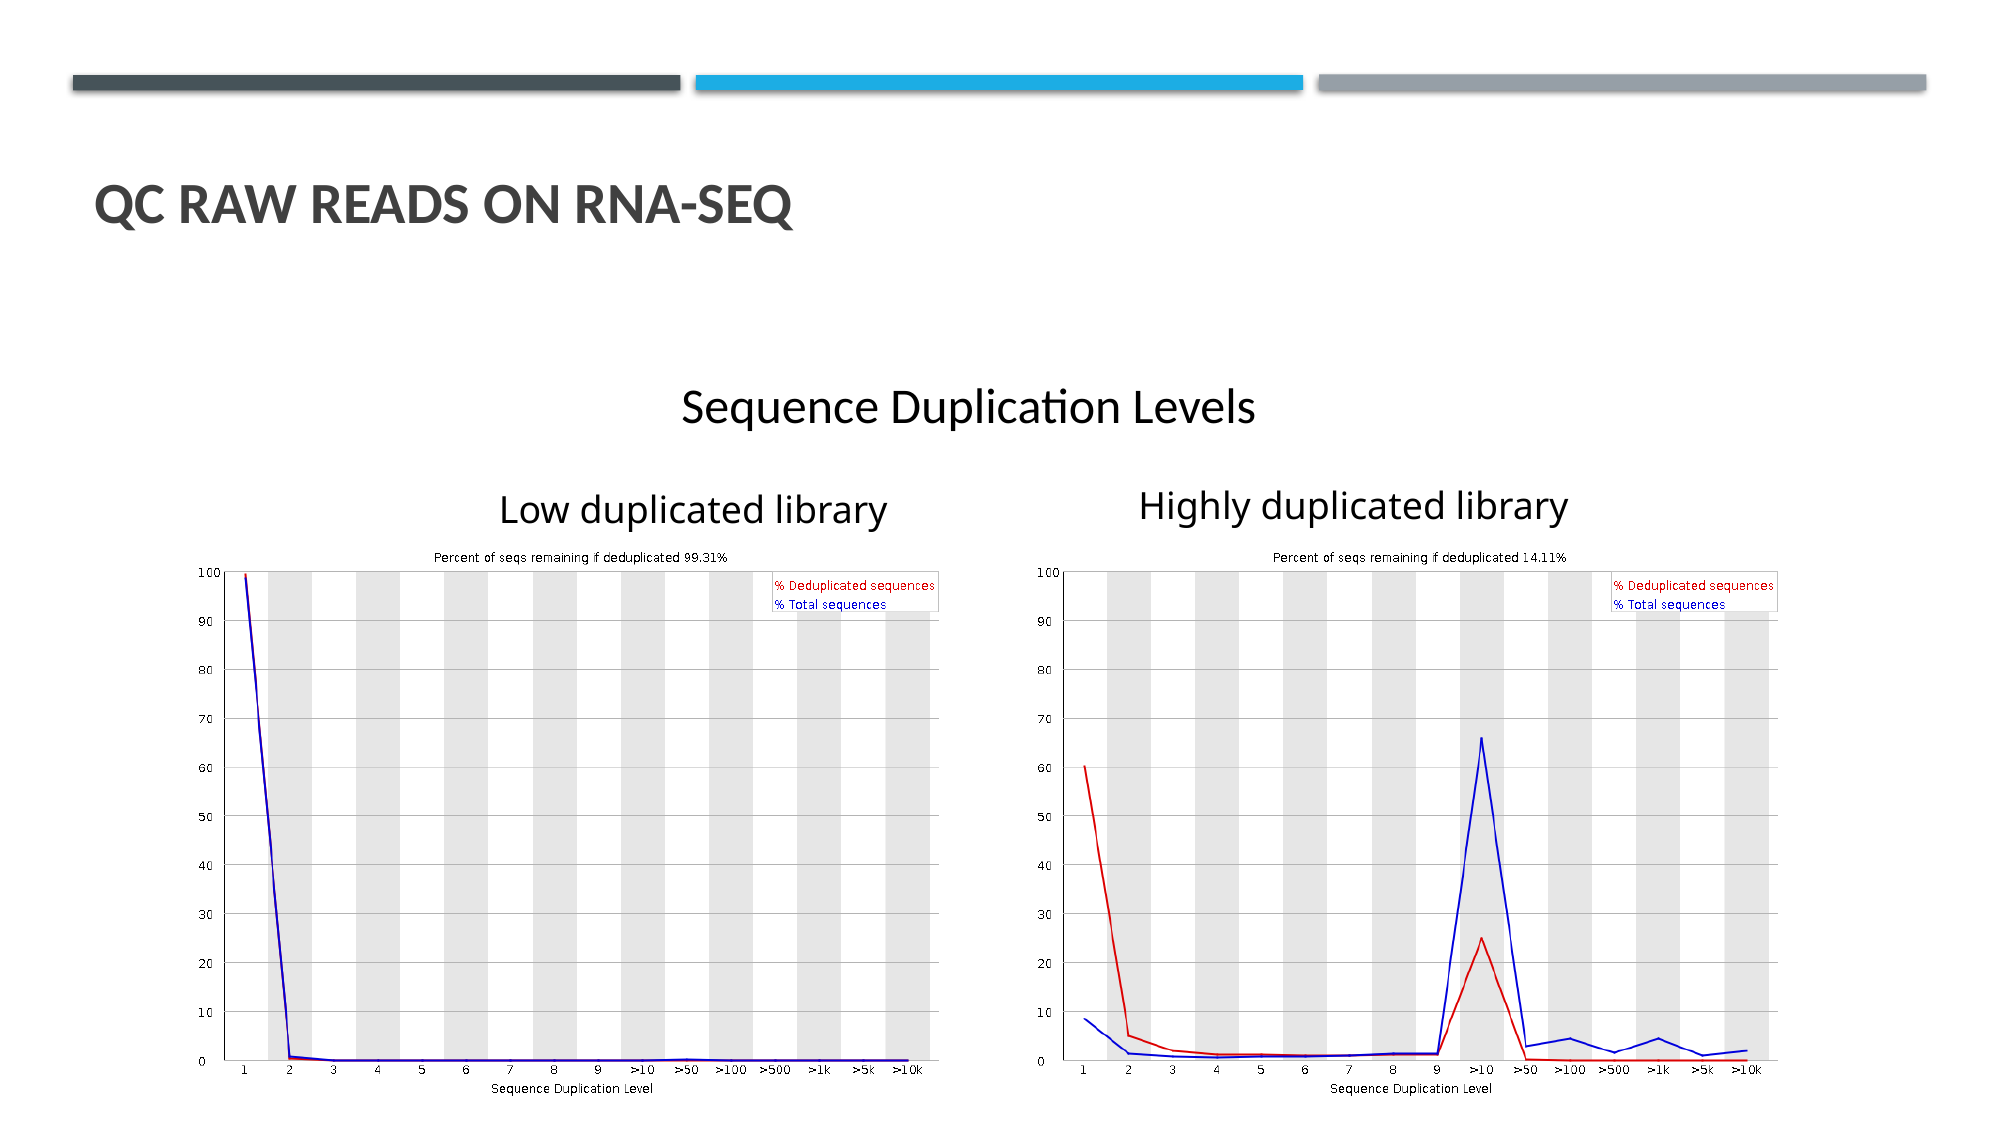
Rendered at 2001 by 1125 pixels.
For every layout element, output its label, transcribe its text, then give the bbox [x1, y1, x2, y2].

picture [1035, 533, 1787, 1097]
text_box Sequence Duplication Levels [666, 365, 1272, 441]
text_box Highly duplicated library [1123, 474, 1585, 532]
title QC Raw Reads on RNA-Seq [94, 119, 1904, 282]
picture [196, 533, 948, 1097]
text_box Low duplicated library [484, 478, 903, 532]
